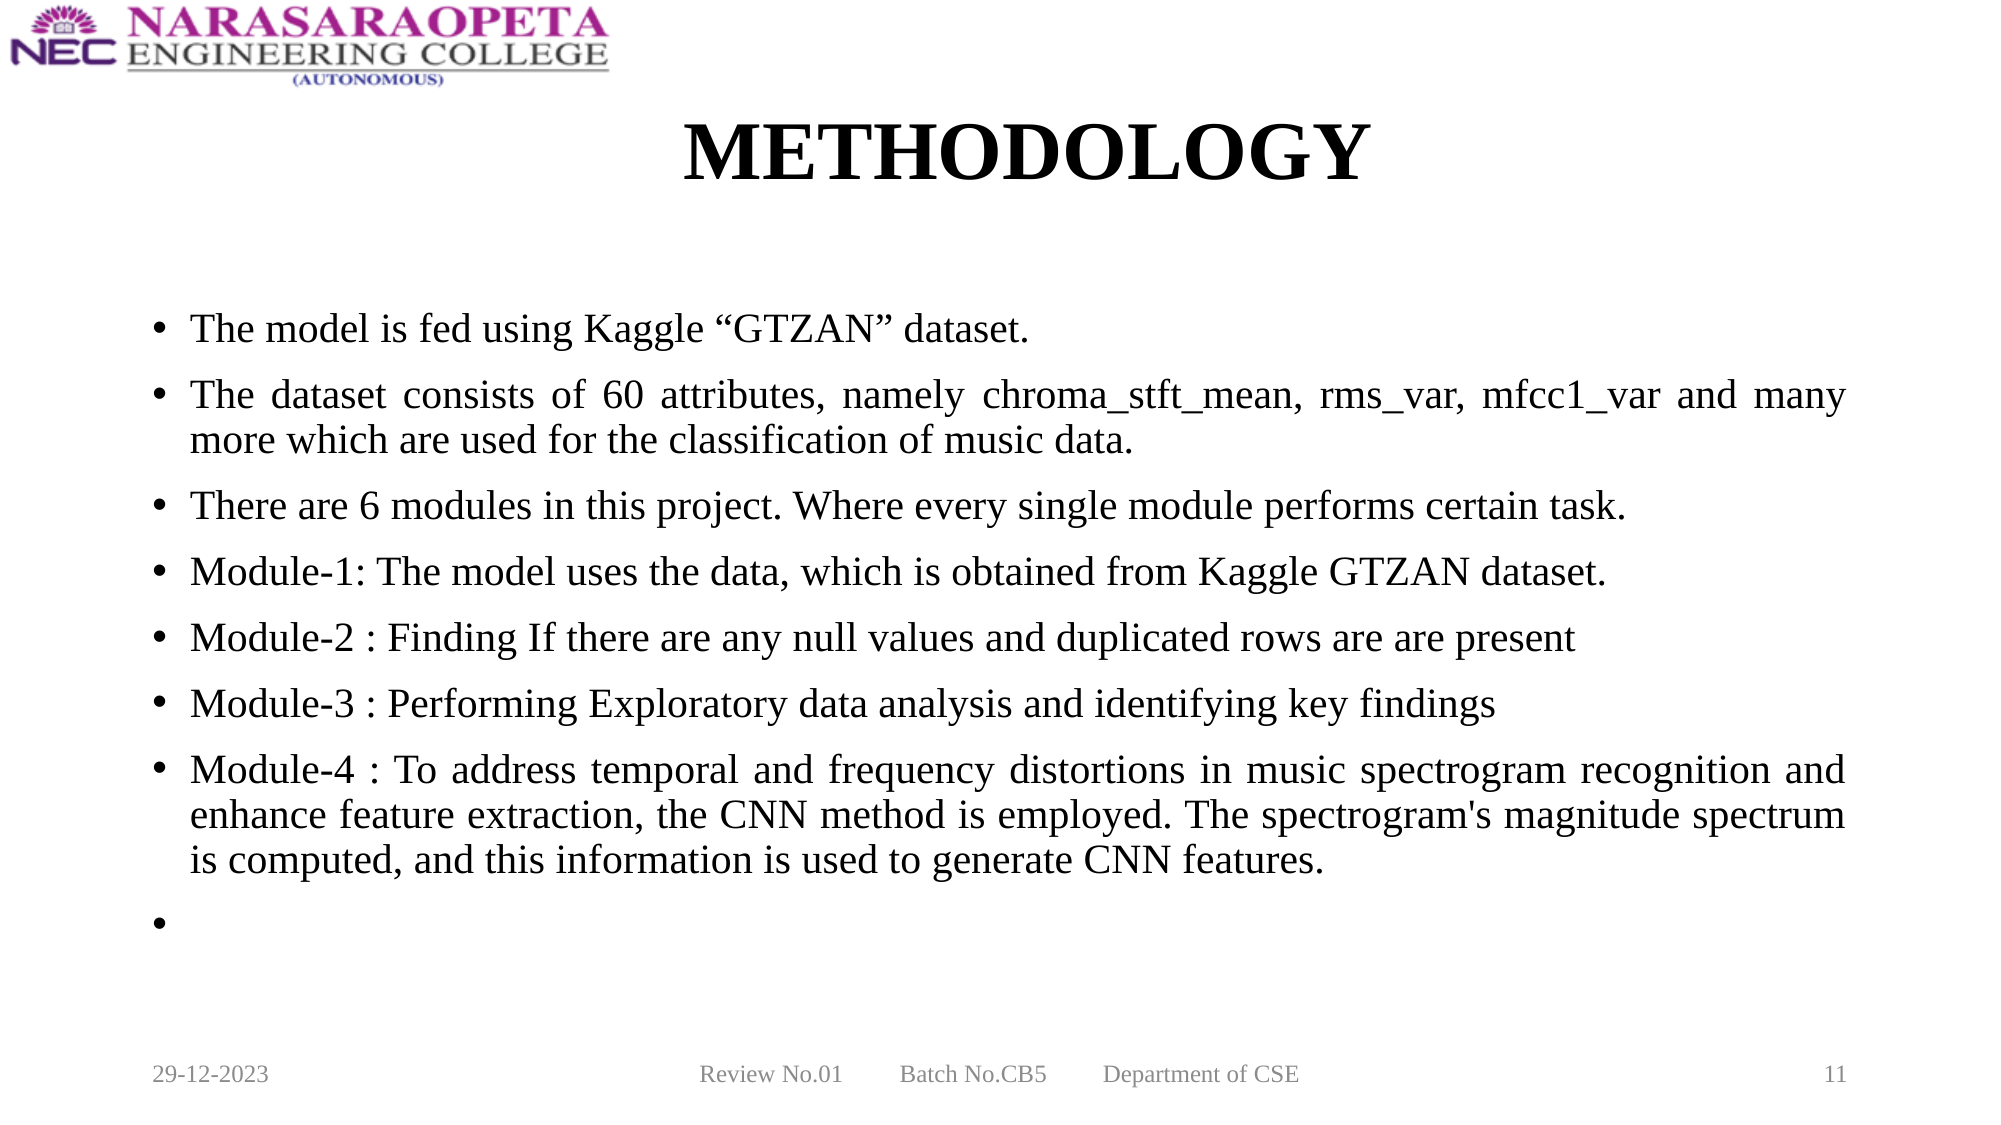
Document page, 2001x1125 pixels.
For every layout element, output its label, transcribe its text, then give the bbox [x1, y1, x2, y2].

list The model is fed using Kaggle “GTZAN” dataset. The dataset consists of 60 attributes, namely chroma_stft_mean, rms_var, mfcc1_var and many more which are used for the classification of music data. There are 6 modules in this project. Where every single module performs certain task. Module-1: The model uses the data, which is obtained from Kaggle GTZAN dataset. Module-2 : Finding If there are any null values and duplicated rows are are present Module-3 : Performing Exploratory data analysis and identifying key findings Module-4 : To address temporal and frequency distortions in music spectrogram recognition and enhance feature extraction, the CNN method is employed. The spectrogram's magnitude spectrum is computed, and this information is used to generate CNN features. [137, 299, 1863, 1014]
picture [0, 0, 1280, 719]
slide_number 11 [1412, 1042, 1863, 1103]
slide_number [137, 1042, 588, 1103]
title METHODOLOGY [193, 59, 1863, 245]
footer Review No.01 Batch No.CB5 Department of CSE [662, 1042, 1338, 1103]
